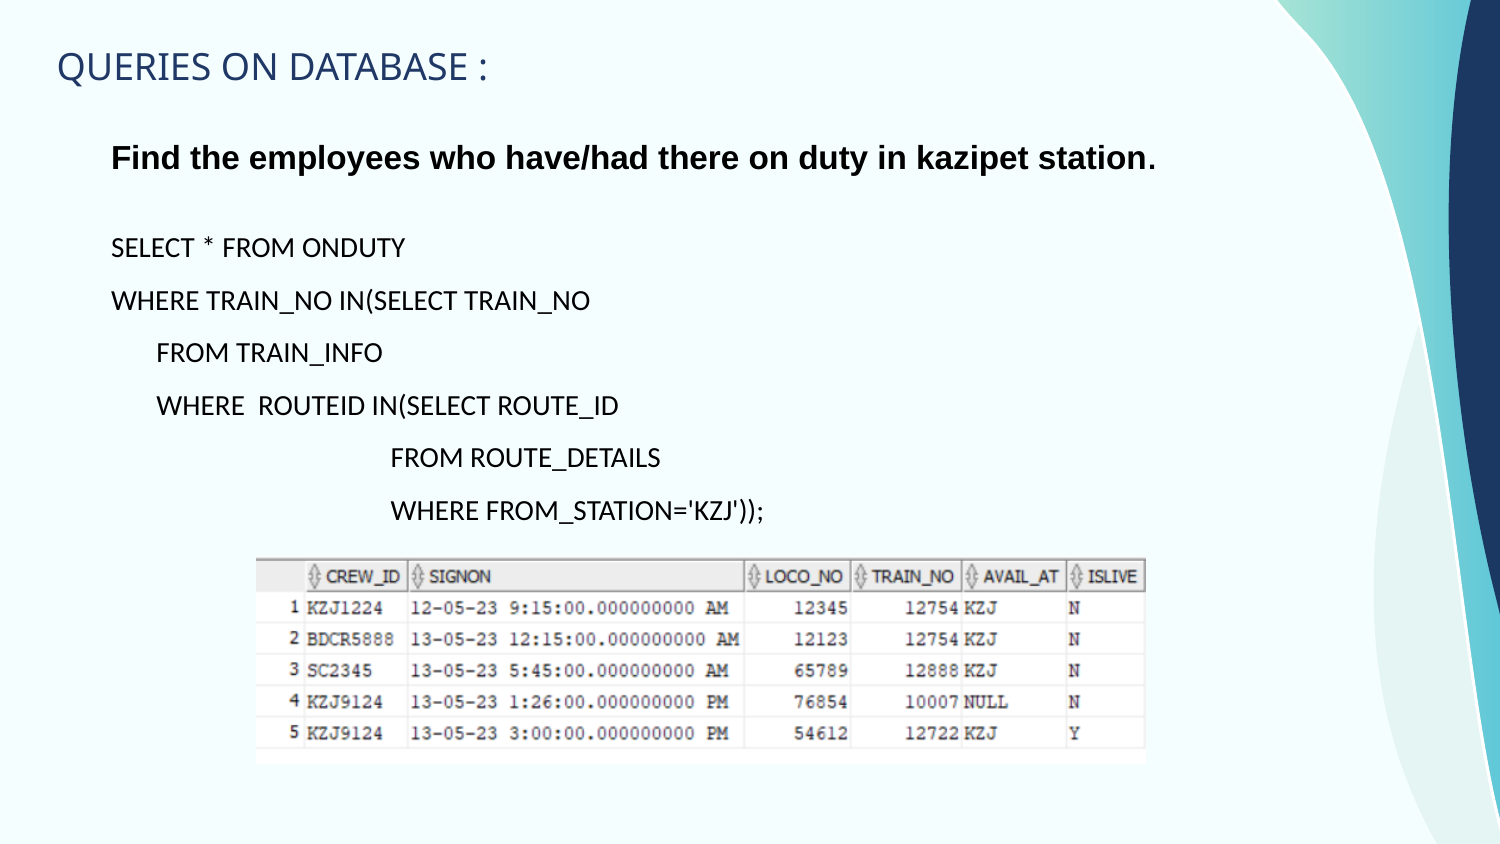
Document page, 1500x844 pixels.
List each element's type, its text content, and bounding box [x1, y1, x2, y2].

picture [256, 556, 1146, 765]
title QUERIES ON DATABASE : [36, 29, 509, 101]
text_box Find the employees who have/had there on duty in kazipet station. SELECT * FROM ONDUTY WHERE TRAIN_NO IN(SELECT TRAIN_NO FROM TRAIN_INFO WHERE ROUTEID IN(SELECT ROUTE_ID FROM ROUTE_DETAILS WHERE FROM_STATION='KZJ')); [96, 129, 1248, 534]
